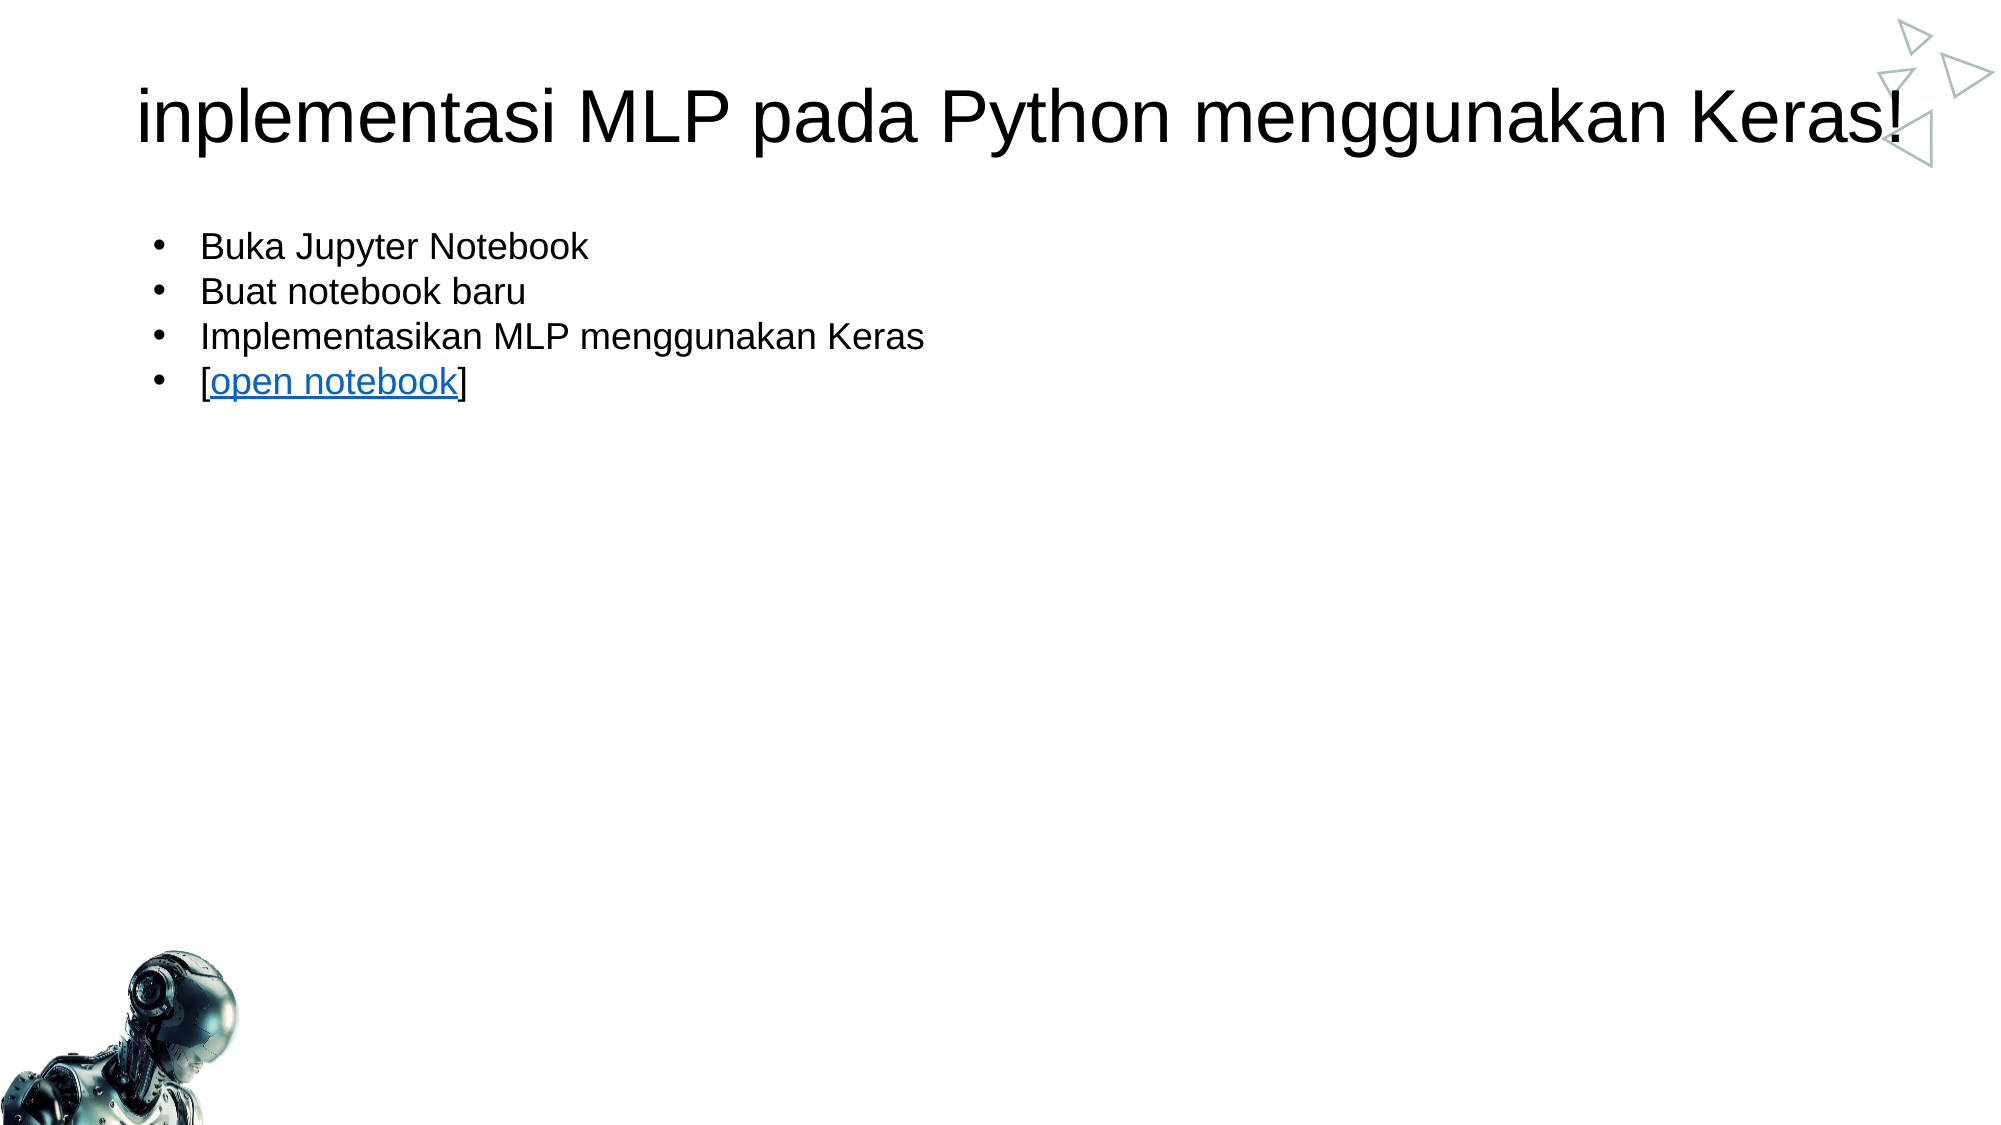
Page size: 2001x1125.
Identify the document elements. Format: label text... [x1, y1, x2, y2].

picture [0, 949, 241, 1125]
text_box inplementasi MLP pada Python menggunakan Keras! [121, 60, 1922, 165]
text_box Buka Jupyter Notebook Buat notebook baru Implementasikan MLP menggunakan Keras [open notebook] [138, 214, 1197, 410]
